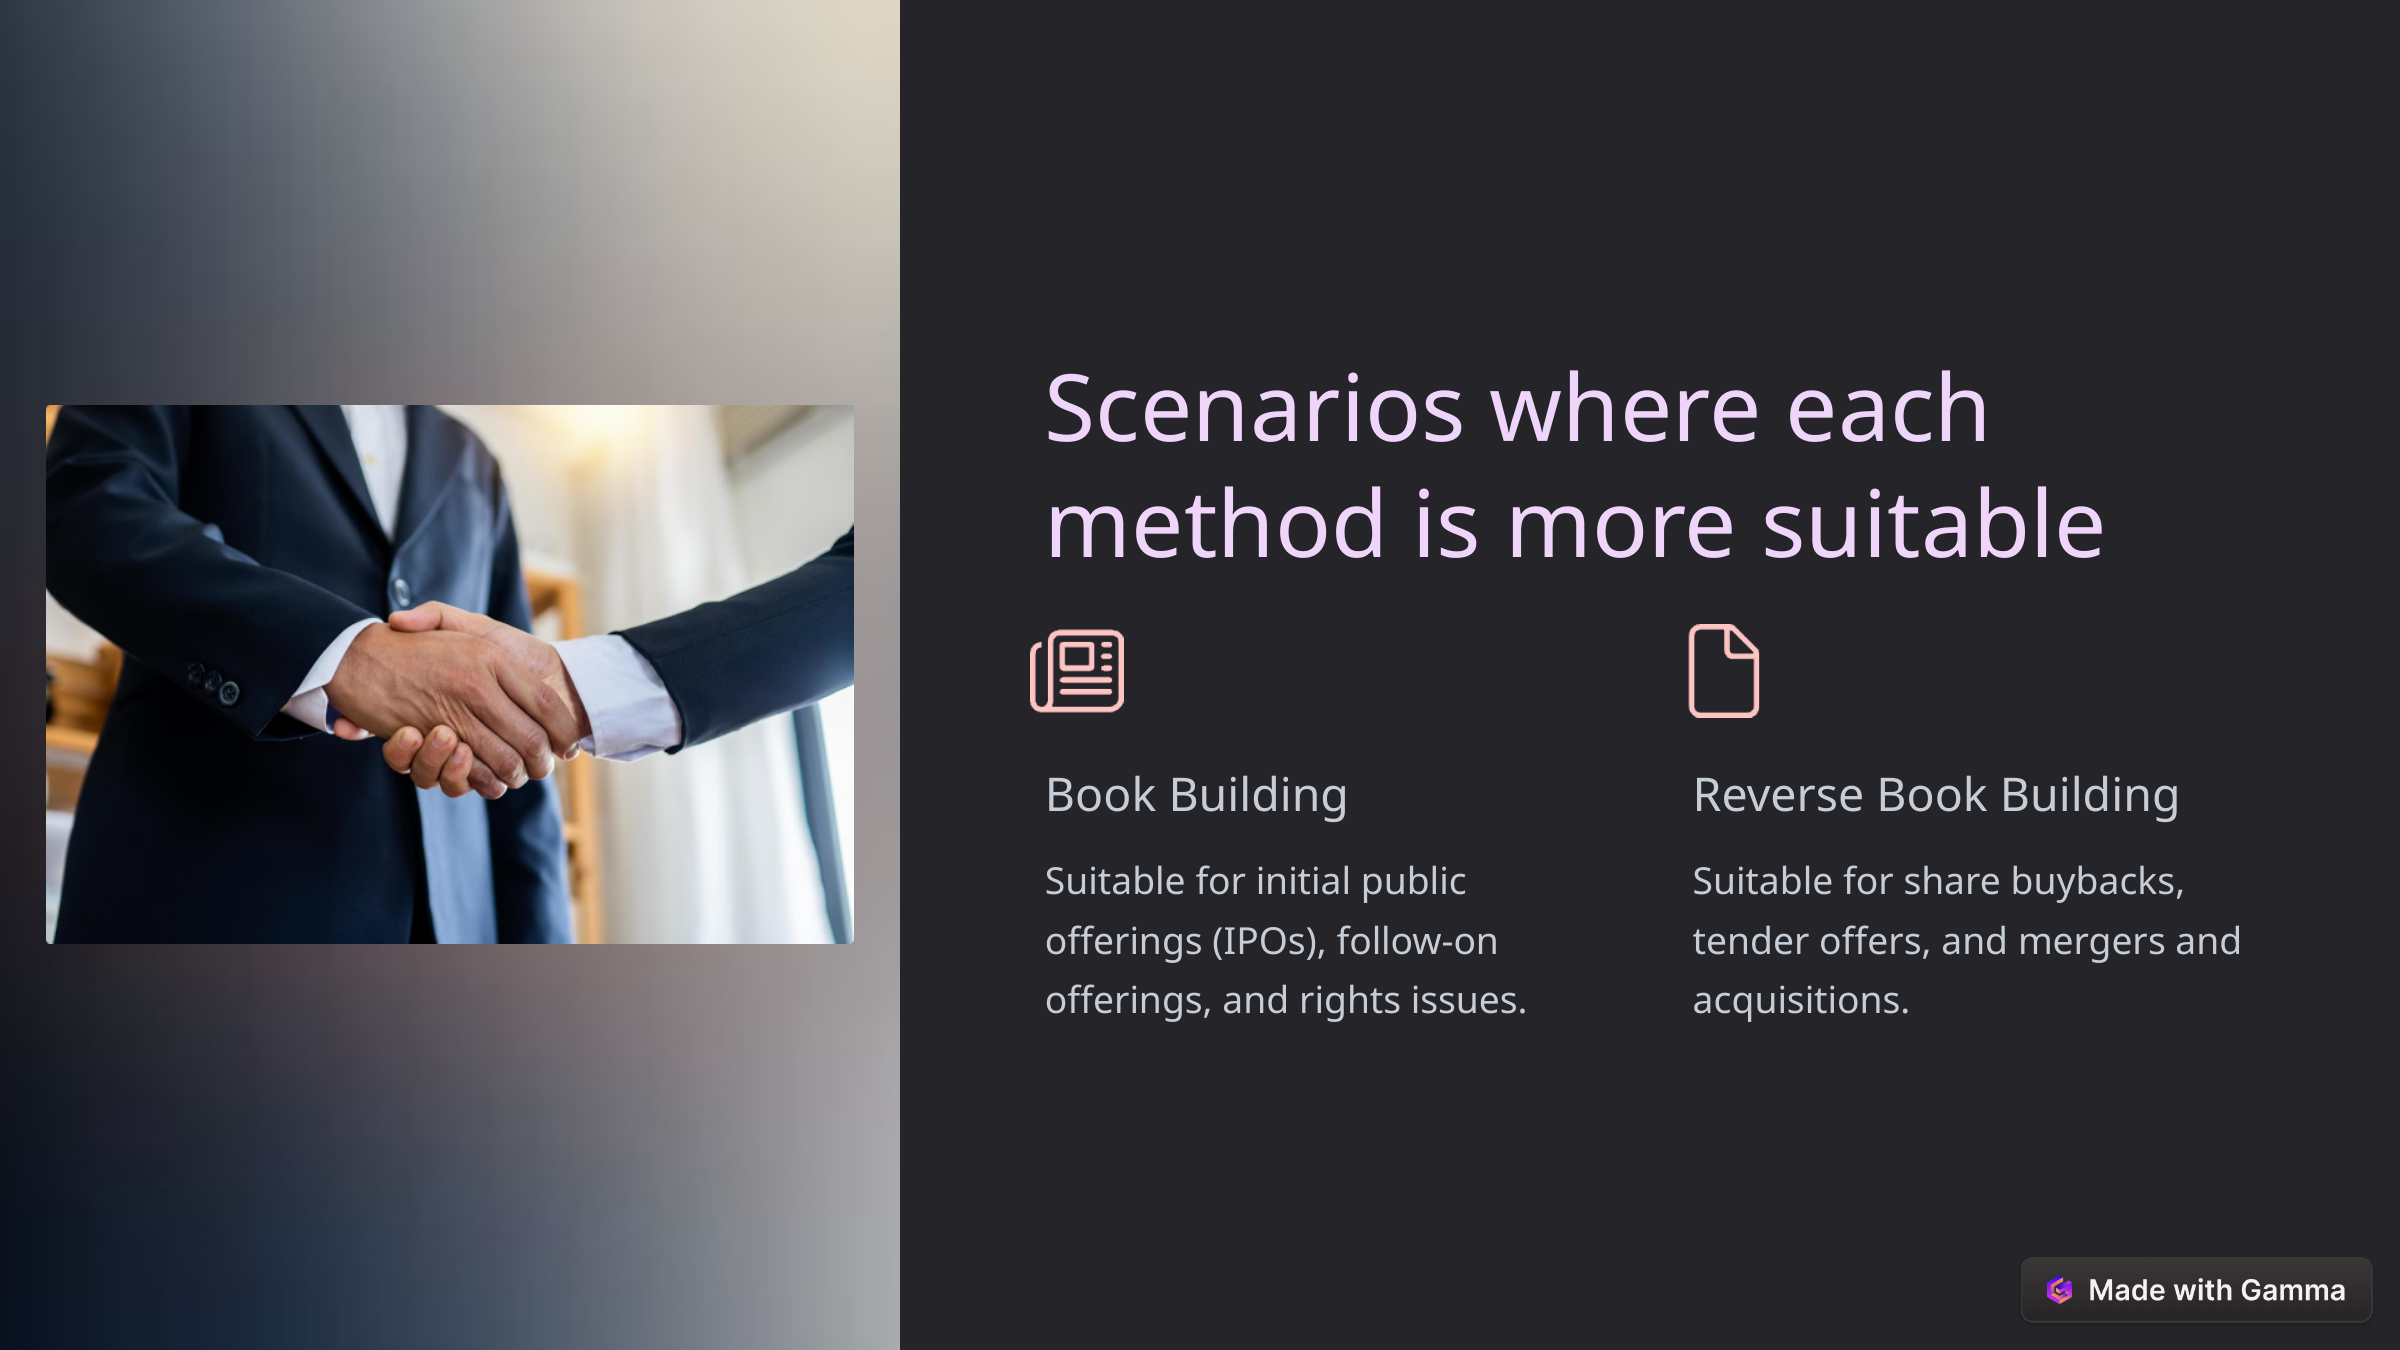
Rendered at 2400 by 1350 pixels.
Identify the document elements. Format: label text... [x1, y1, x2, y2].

picture [1677, 624, 1771, 718]
text_box [900, 0, 2400, 1350]
picture [0, 0, 900, 1350]
text_box Suitable for share buybacks, tender offers, and mergers and acquisitions. [1677, 835, 2270, 1014]
text_box Scenarios where each method is more suitable [1030, 336, 2270, 569]
text_box Reverse Book Building [1677, 754, 2156, 813]
picture [2008, 1244, 2385, 1335]
picture [1030, 624, 1124, 718]
text_box Book Building [1030, 754, 1496, 813]
text_box Suitable for initial public offerings (IPOs), follow-on offerings, and rights issues. [1030, 835, 1622, 1014]
